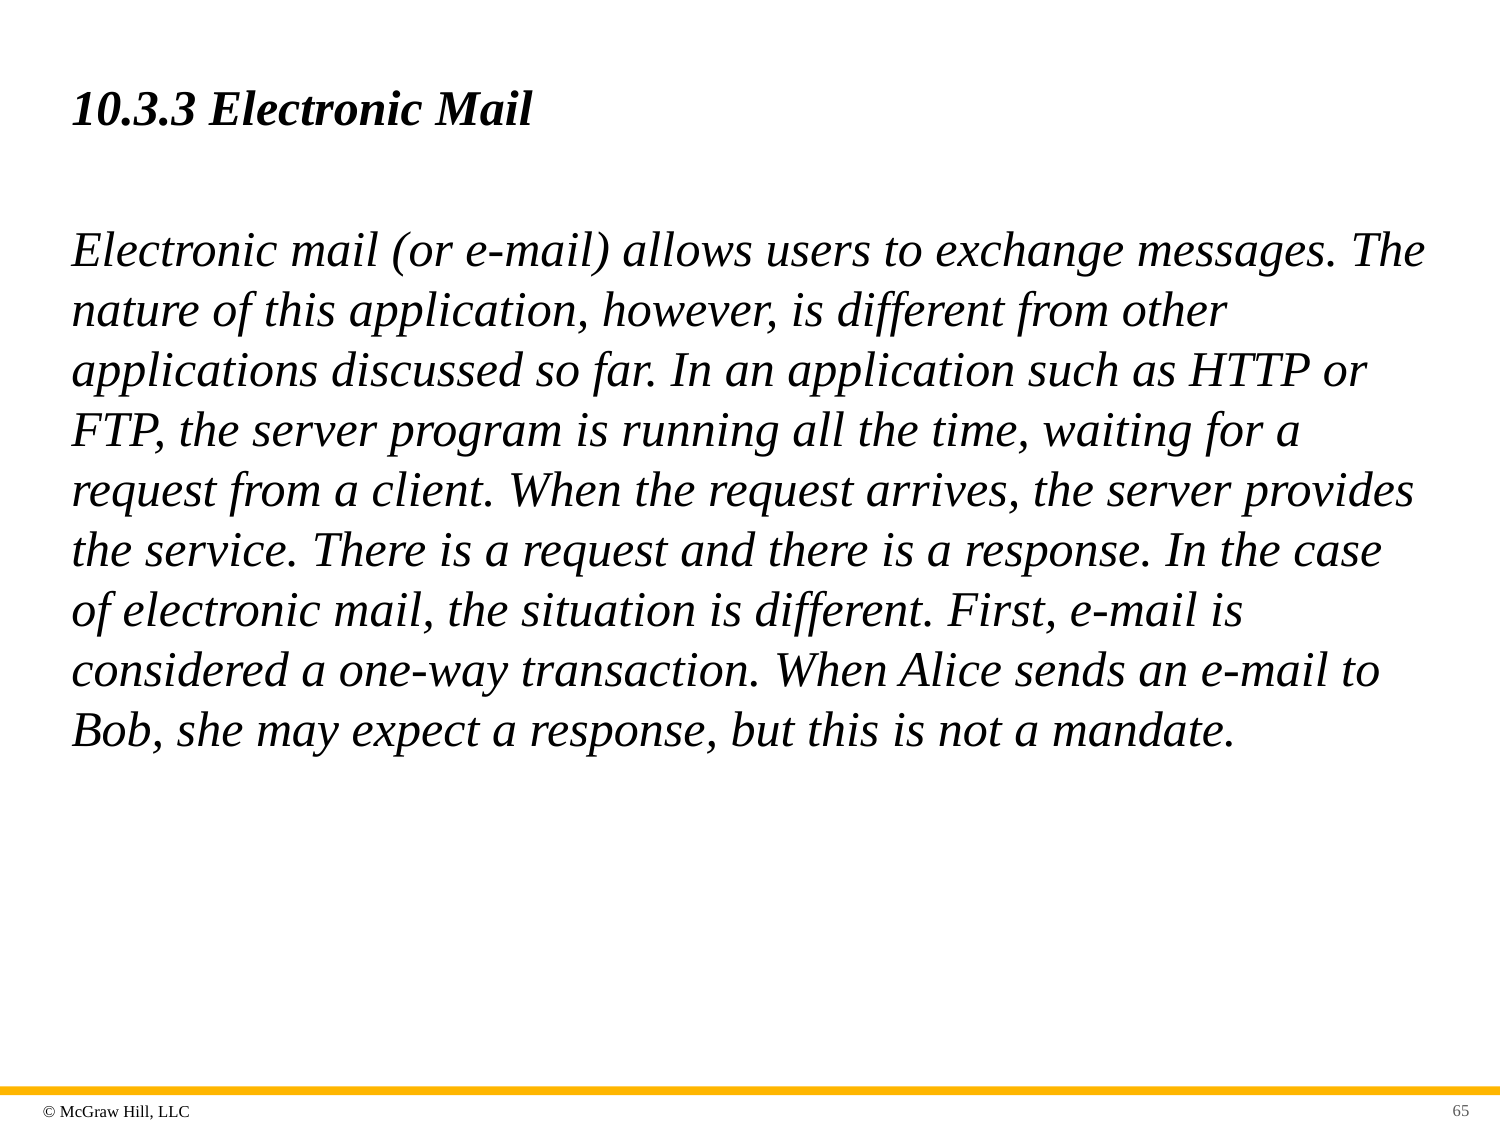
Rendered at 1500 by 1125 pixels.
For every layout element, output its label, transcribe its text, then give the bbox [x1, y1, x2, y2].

list Electronic mail (or e-mail) allows users to exchange messages. The nature of this application, however, is different from other applications discussed so far. In an application such as HTTP or FTP, the server program is running all the time, waiting for a request from a client. When the request arrives, the server provides the service. There is a request and there is a response. In the case of electronic mail, the situation is different. First, e-mail is considered a one-way transaction. When Alice sends an e-mail to Bob, she may expect a response, but this is not a mandate. [56, 209, 1444, 1026]
title 10.3.3 Electronic Mail [56, 50, 1444, 162]
slide_number 65 [1418, 1096, 1477, 1123]
